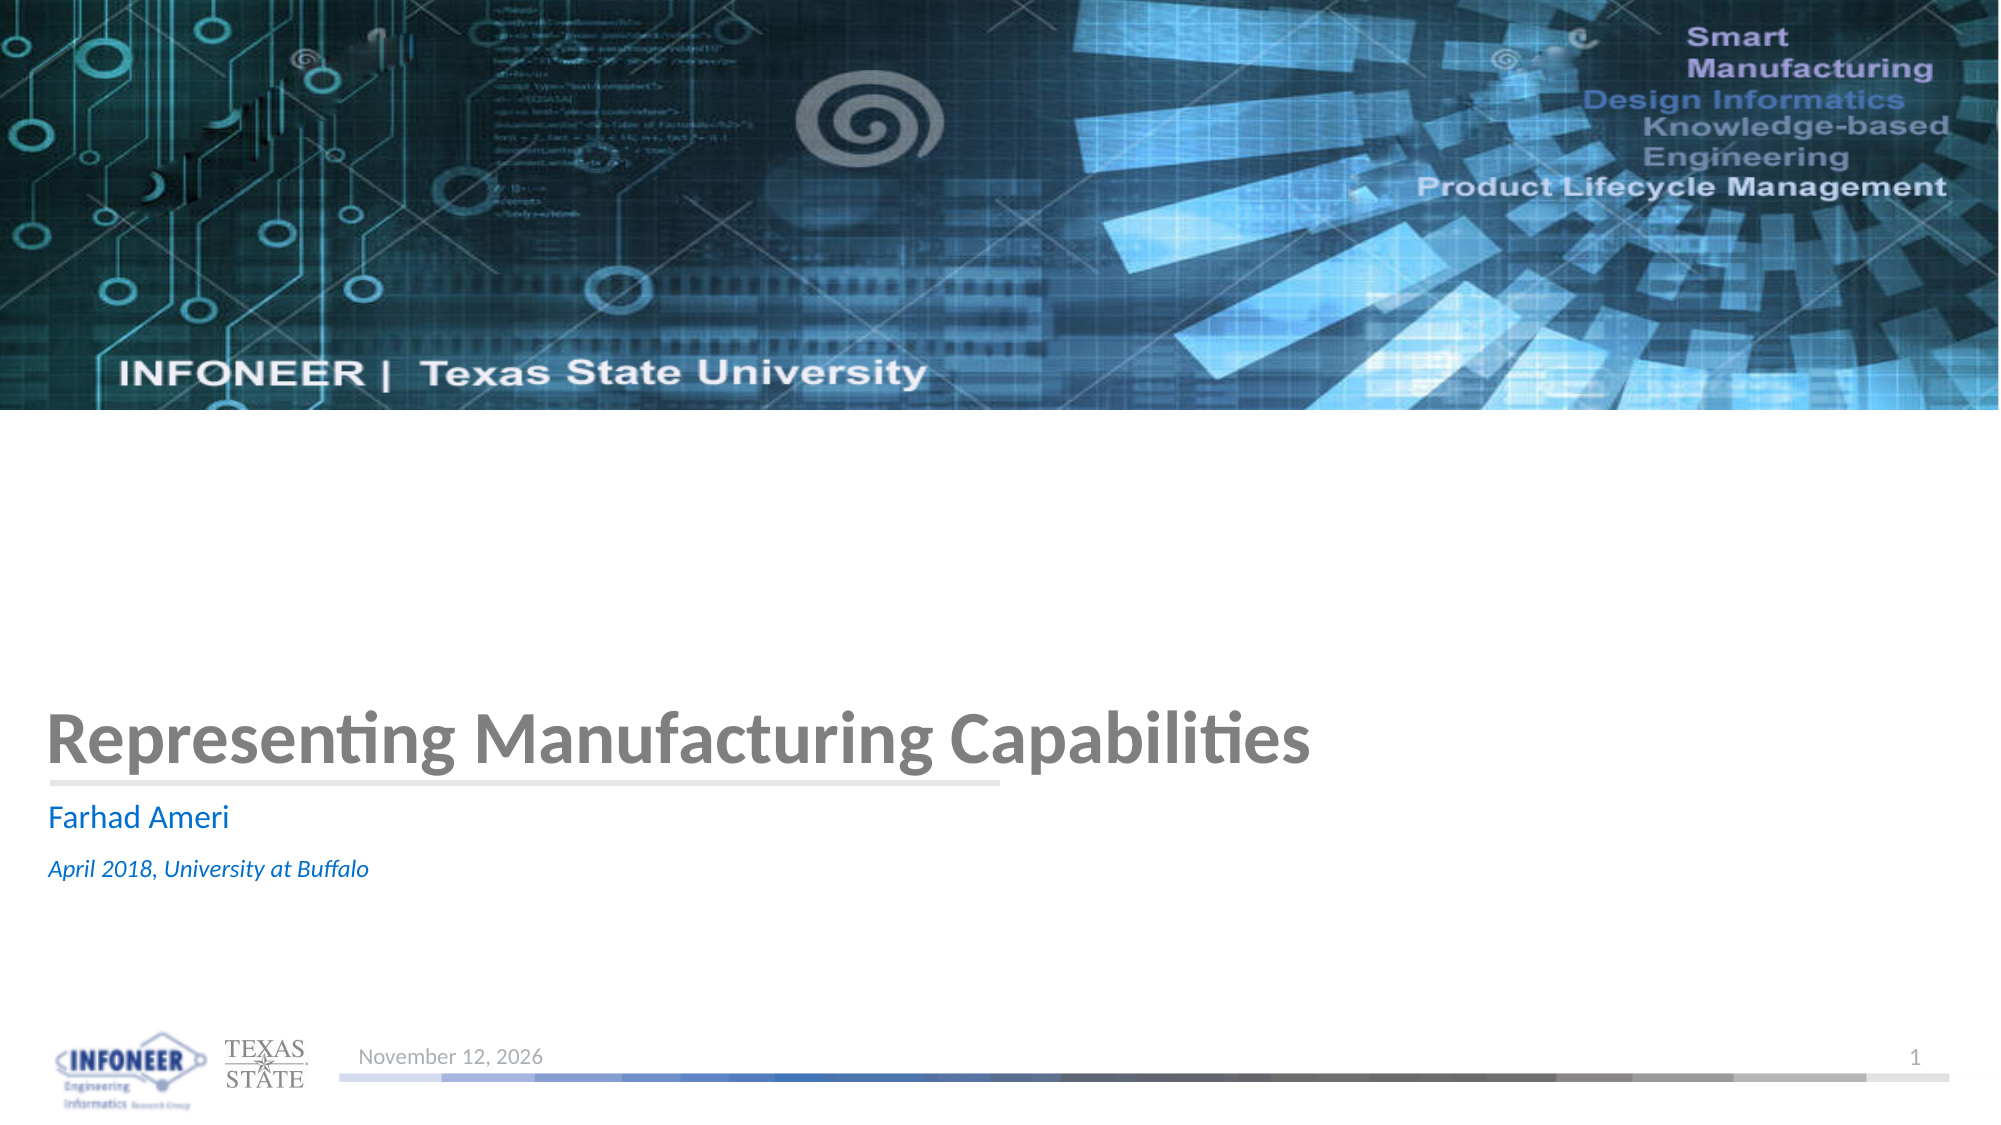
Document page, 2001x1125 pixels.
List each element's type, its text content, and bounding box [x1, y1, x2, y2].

picture [0, 0, 1999, 410]
picture [224, 1039, 309, 1090]
list Farhad Ameri April 2018, University at Buffalo [48, 799, 1000, 975]
title Representing Manufacturing Capabilities [46, 562, 1950, 780]
picture [341, 1074, 1995, 1082]
